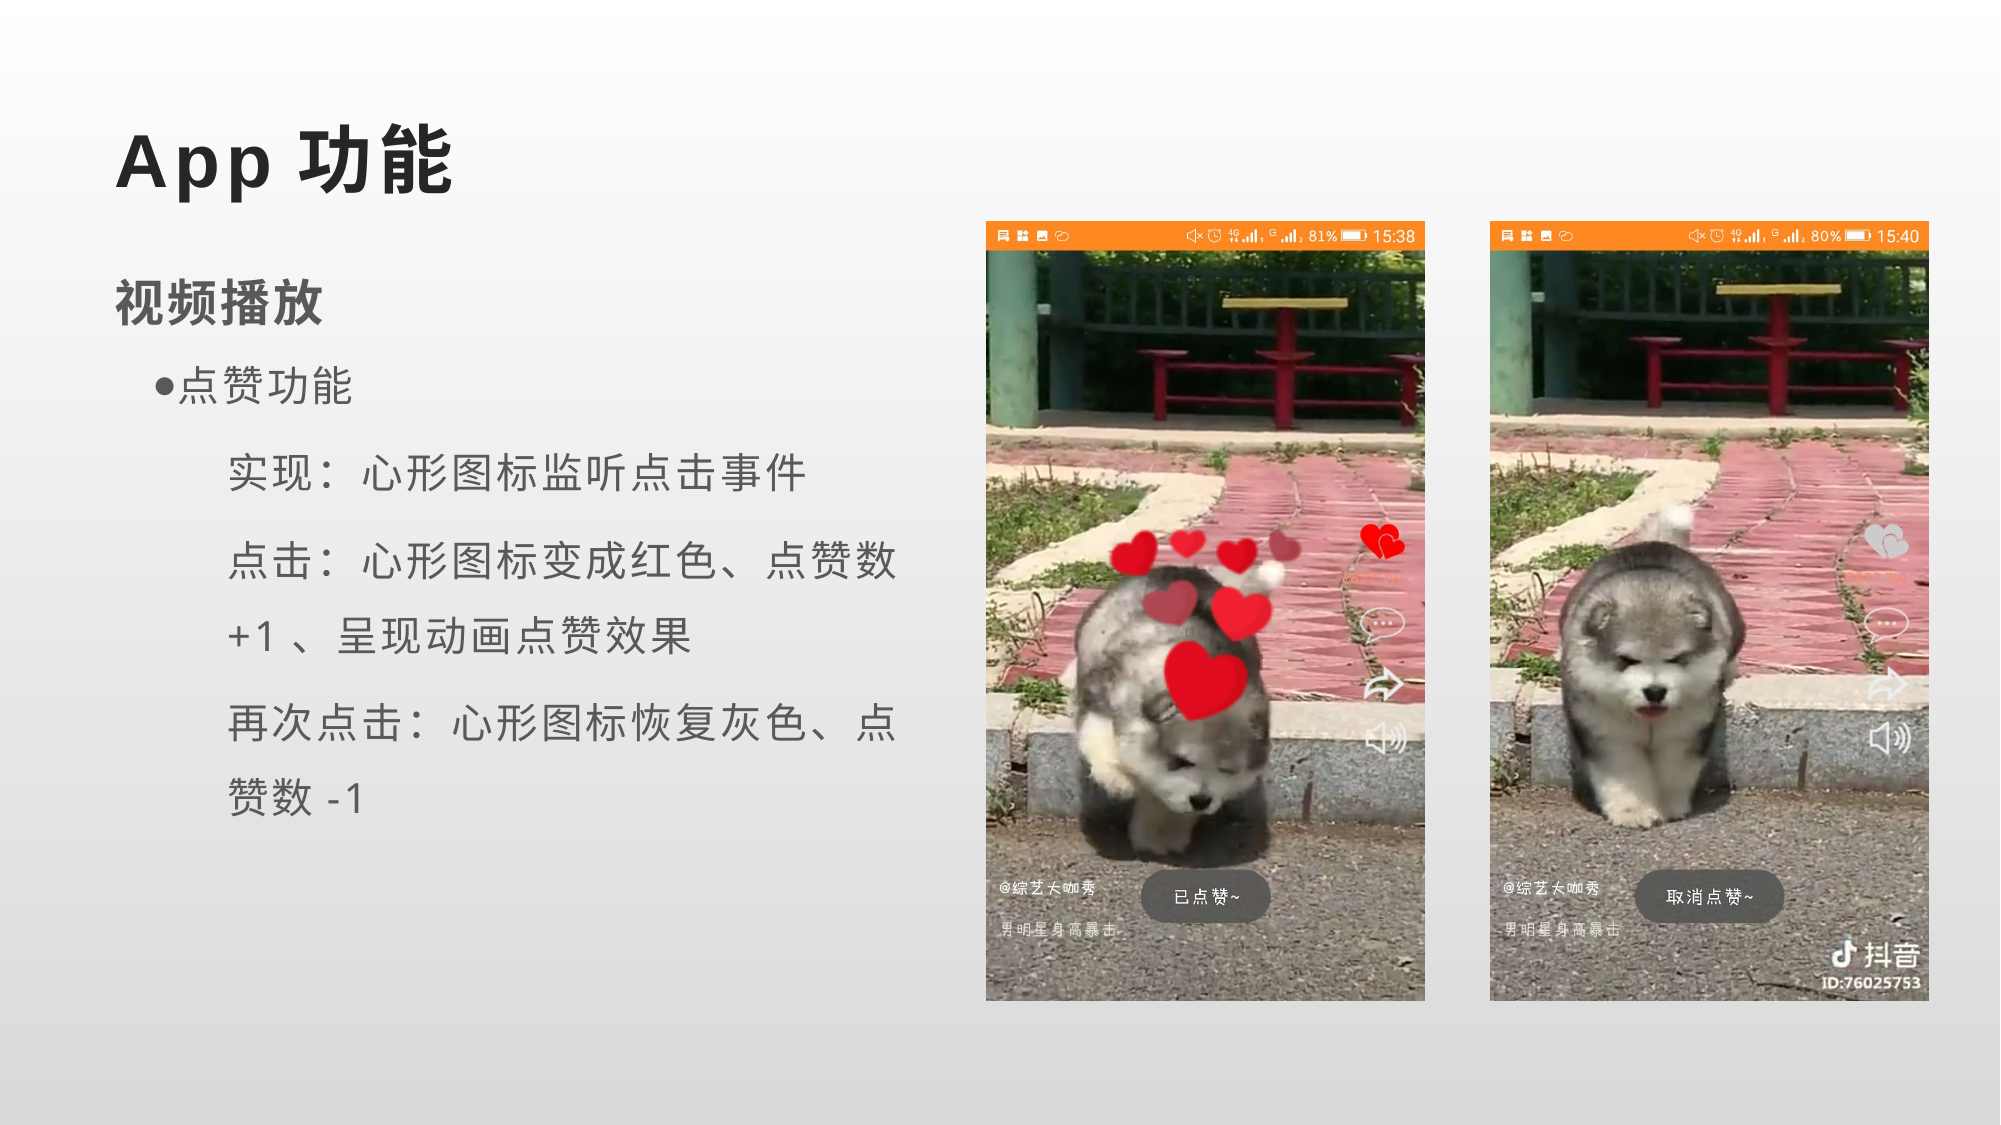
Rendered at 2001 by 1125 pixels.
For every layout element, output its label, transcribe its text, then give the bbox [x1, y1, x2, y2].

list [986, 221, 1425, 1001]
picture [1490, 221, 1929, 1001]
list 视频播放 点赞功能 实现：心形图标监听点击事件 点击：心形图标变成红色、点赞数+1、呈现动画点赞效果 再次点击：心形图标恢复灰色、点赞数-1 [99, 246, 949, 1026]
title App功能 [99, 99, 1900, 216]
